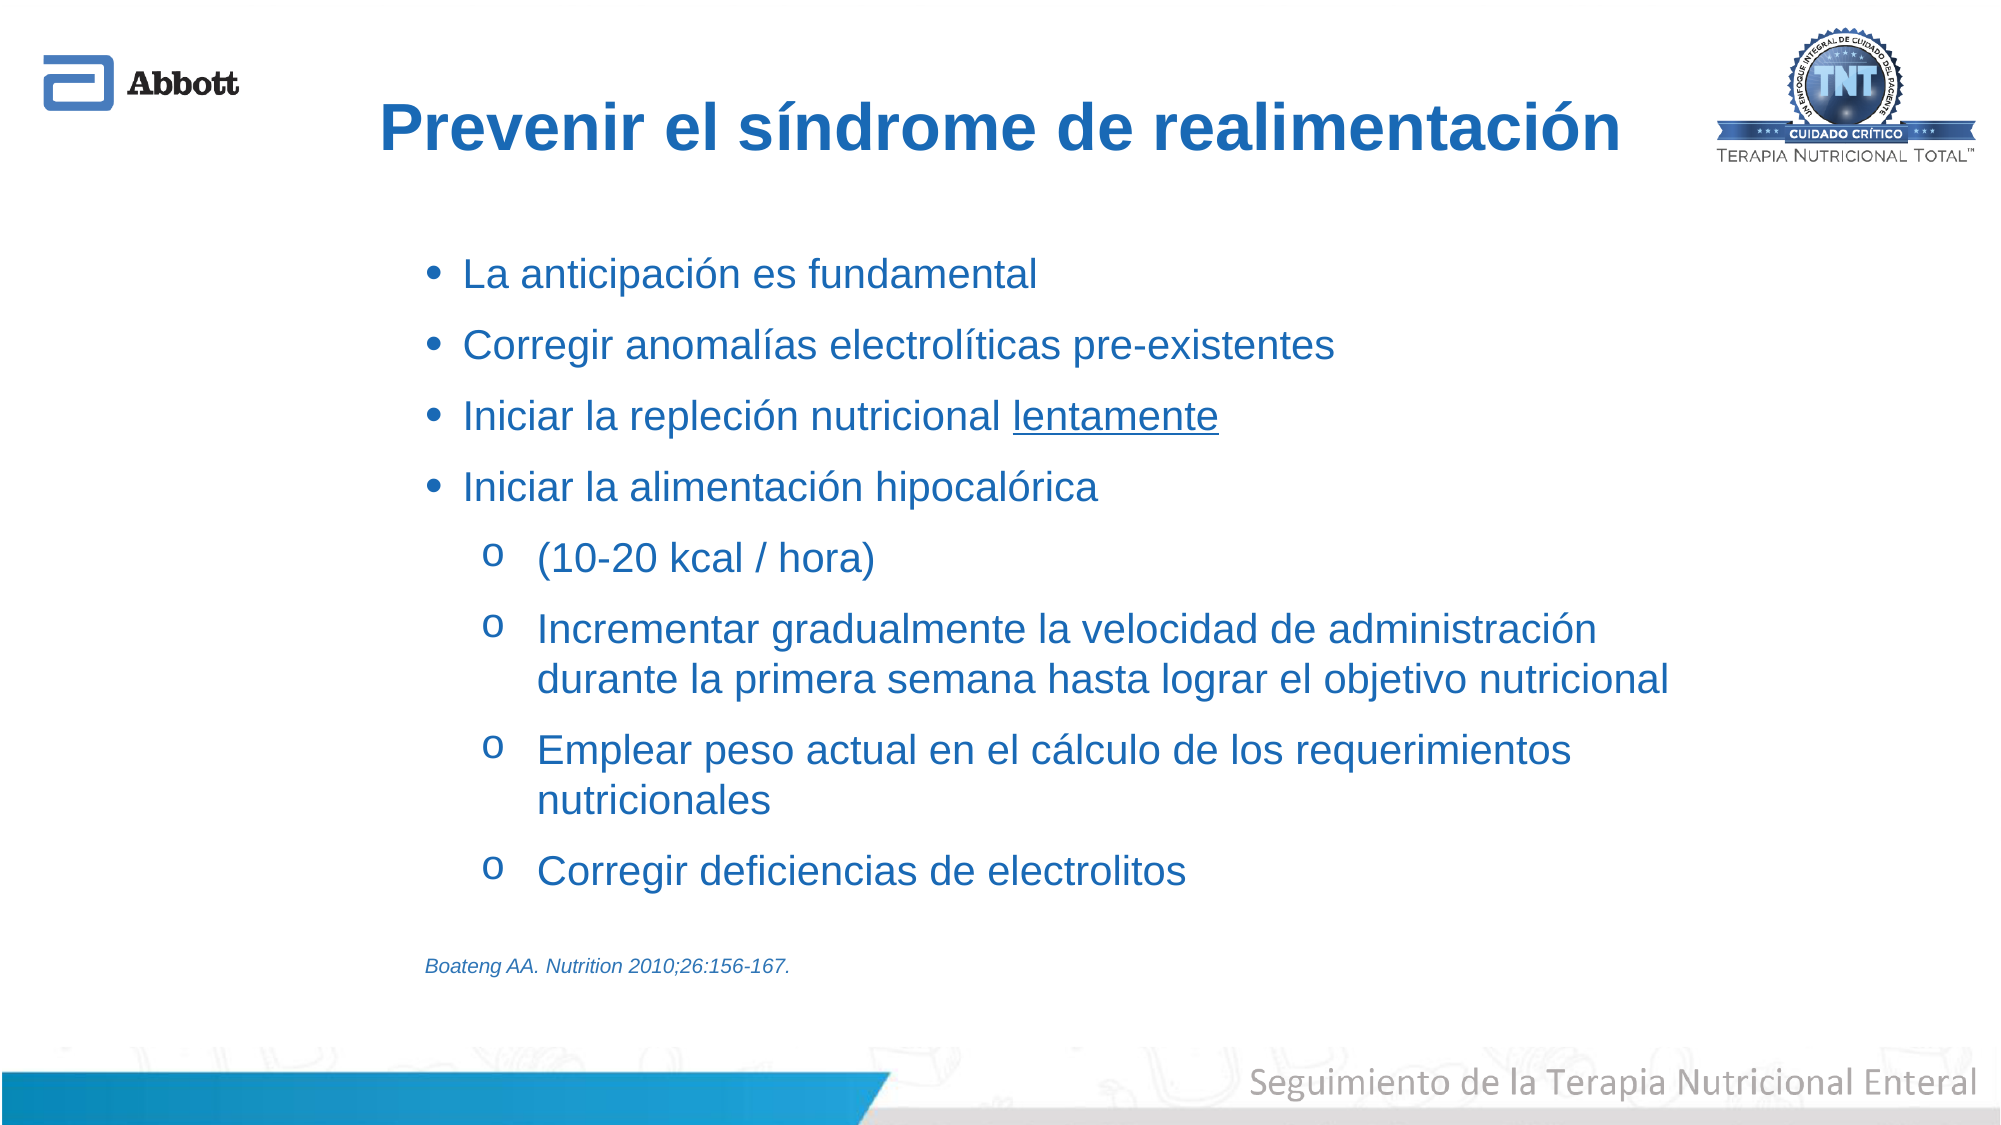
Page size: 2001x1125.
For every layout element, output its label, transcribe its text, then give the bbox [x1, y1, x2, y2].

list La anticipación es fundamental Corregir anomalías electrolíticas pre-existentes Iniciar la repleción nutricional lentamente Iniciar la alimentación hipocalórica (10-20 kcal / hora) Incrementar gradualmente la velocidad de administración durante la primera semana hasta lograr el objetivo nutricional Emplear peso actual en el cálculo de los requerimientos nutricionales Corregir deficiencias de electrolitos [410, 239, 1695, 924]
picture [0, 0, 2001, 1125]
text_box Boateng AA. Nutrition 2010;26:156-167. [410, 945, 973, 985]
text_box Prevenir el síndrome de realimentación [307, 30, 1695, 218]
